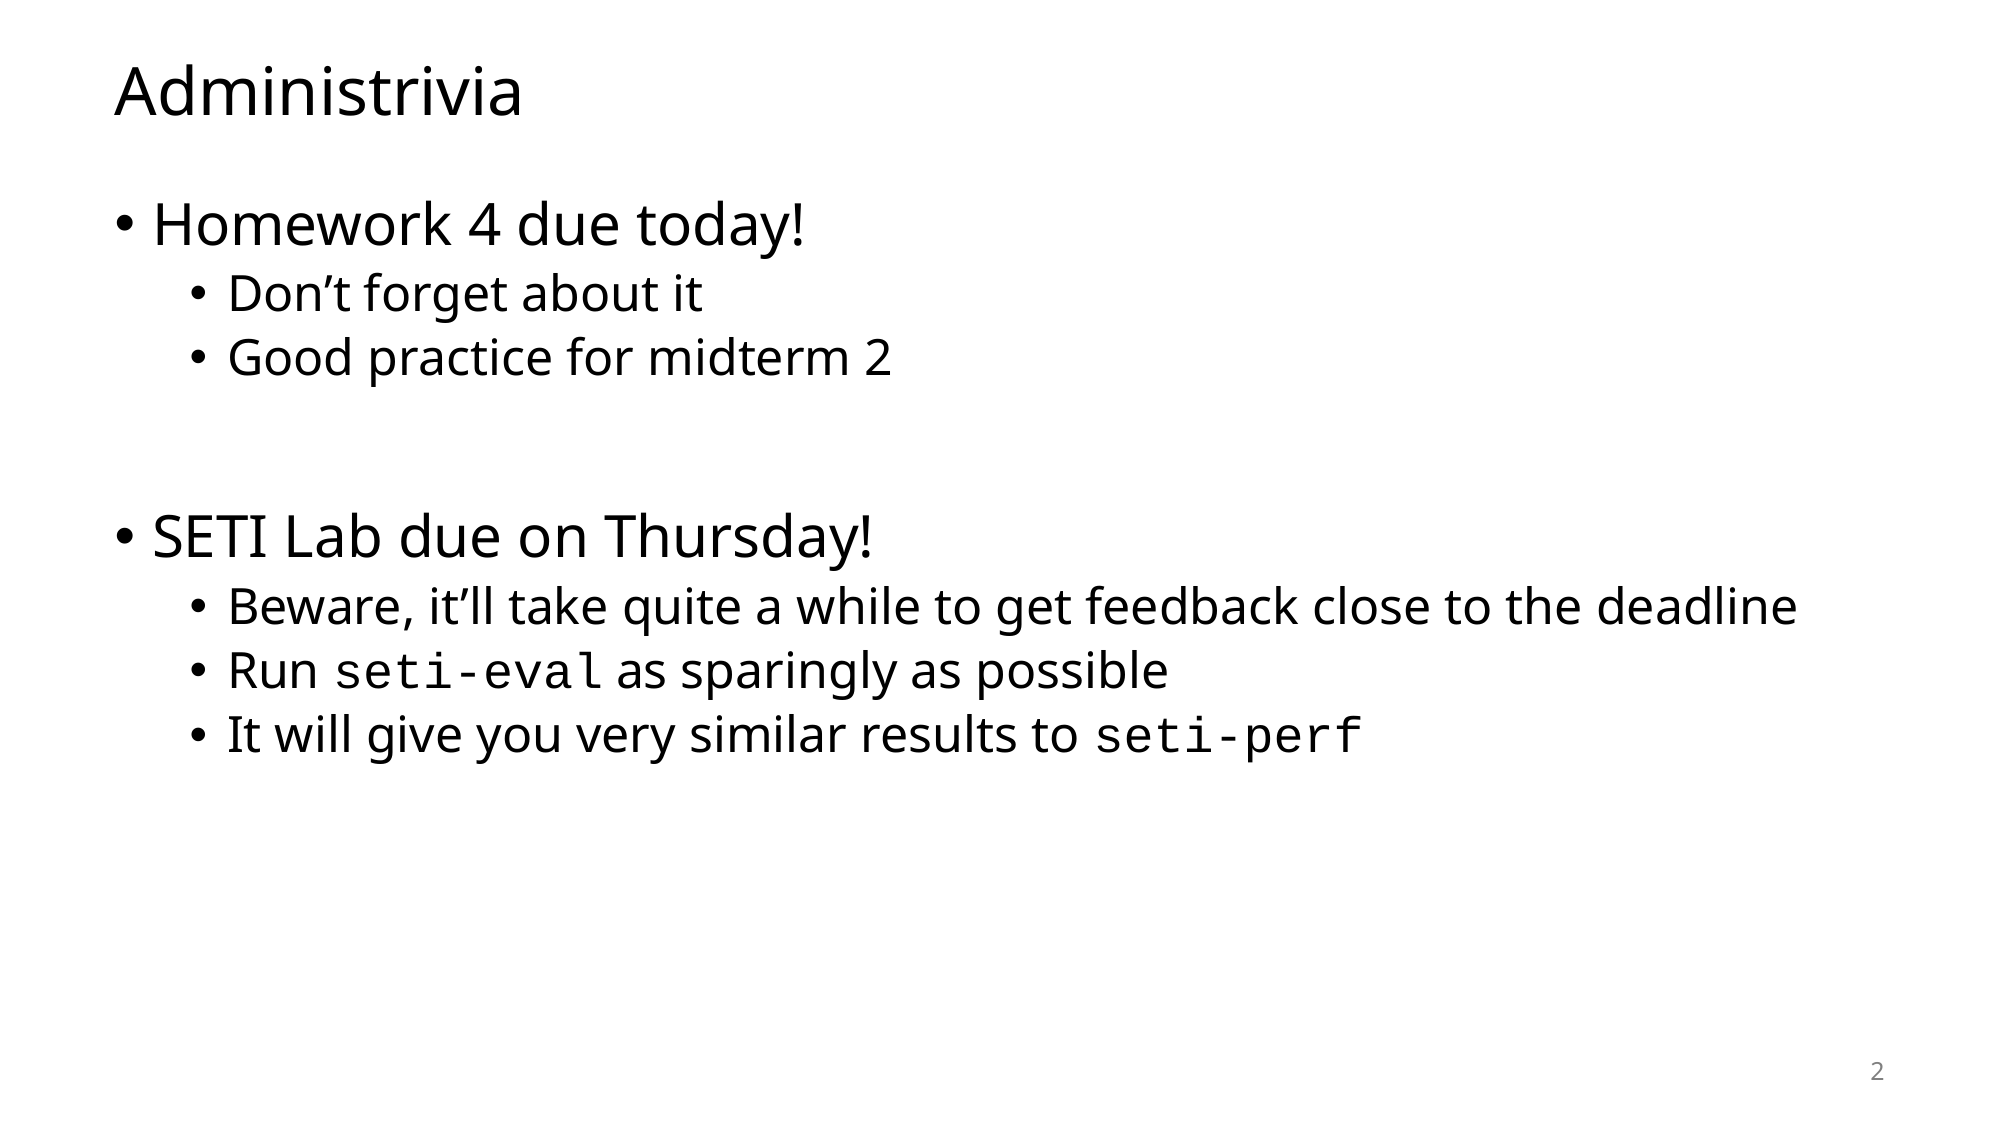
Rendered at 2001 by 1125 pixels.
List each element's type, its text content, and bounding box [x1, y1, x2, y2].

list Homework 4 due today! Don’t forget about it Good practice for midterm 2 SETI Lab due on Thursday! Beware, it’ll take quite a while to get feedback close to the deadline Run seti-eval as sparingly as possible It will give you very similar results to seti-perf [99, 187, 1946, 1013]
slide_number 2 [1749, 1042, 1900, 1103]
title Administrivia [99, 37, 1900, 150]
